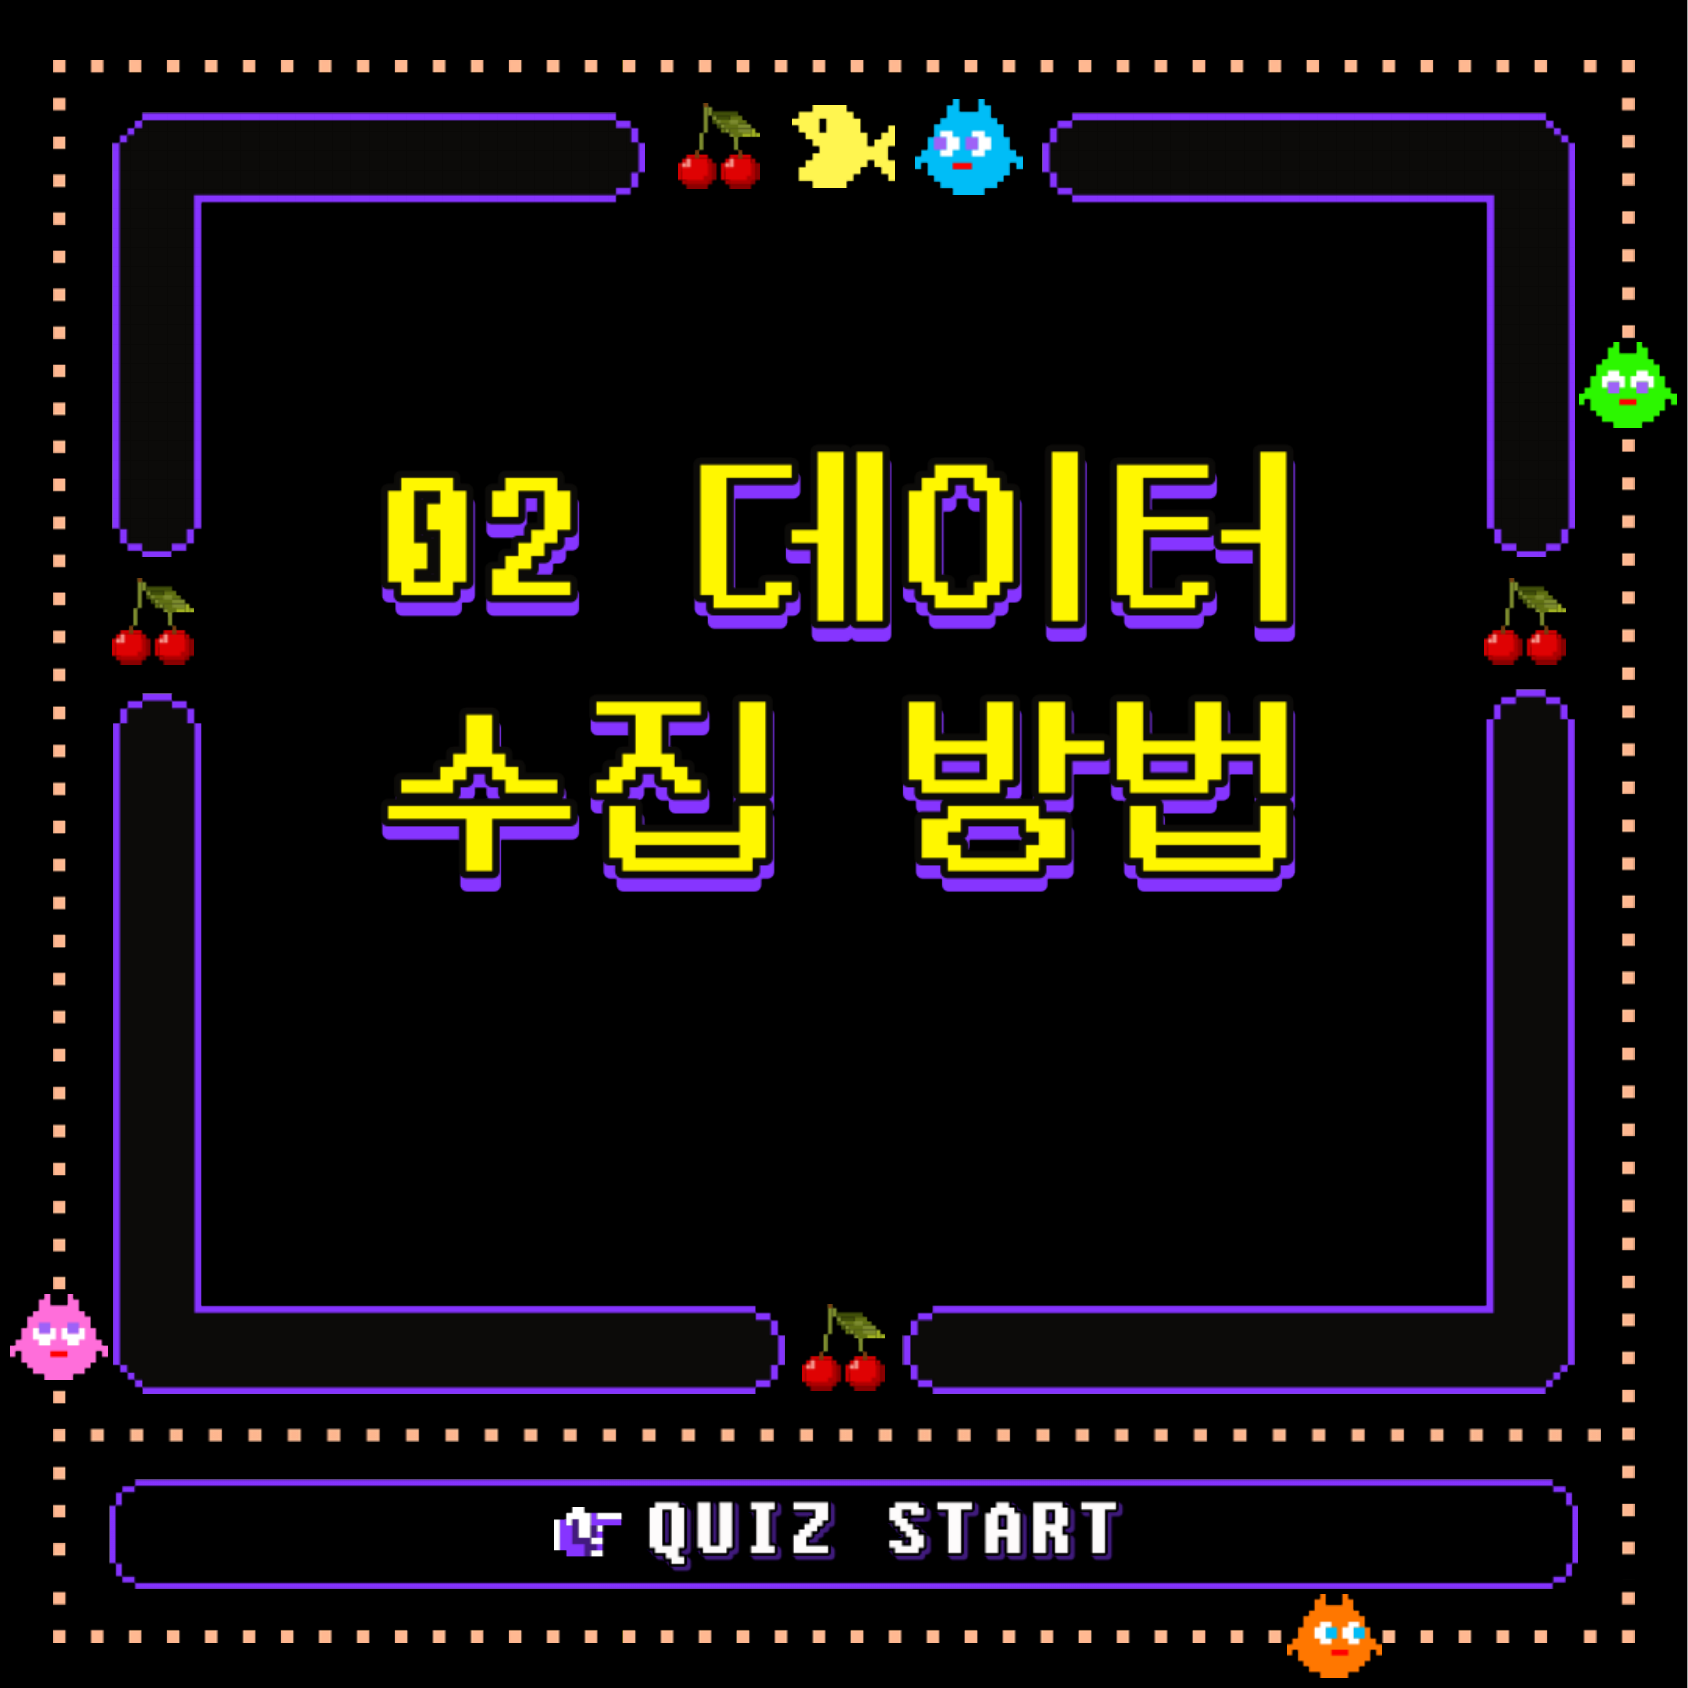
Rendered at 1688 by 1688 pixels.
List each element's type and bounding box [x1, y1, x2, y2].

text_box [792, 105, 895, 188]
picture [0, 72, 1688, 1688]
text_box [52, 60, 1635, 69]
text_box [1287, 1594, 1383, 1678]
text_box [914, 99, 1024, 195]
text_box [86, 1427, 1601, 1442]
text_box [678, 102, 761, 190]
